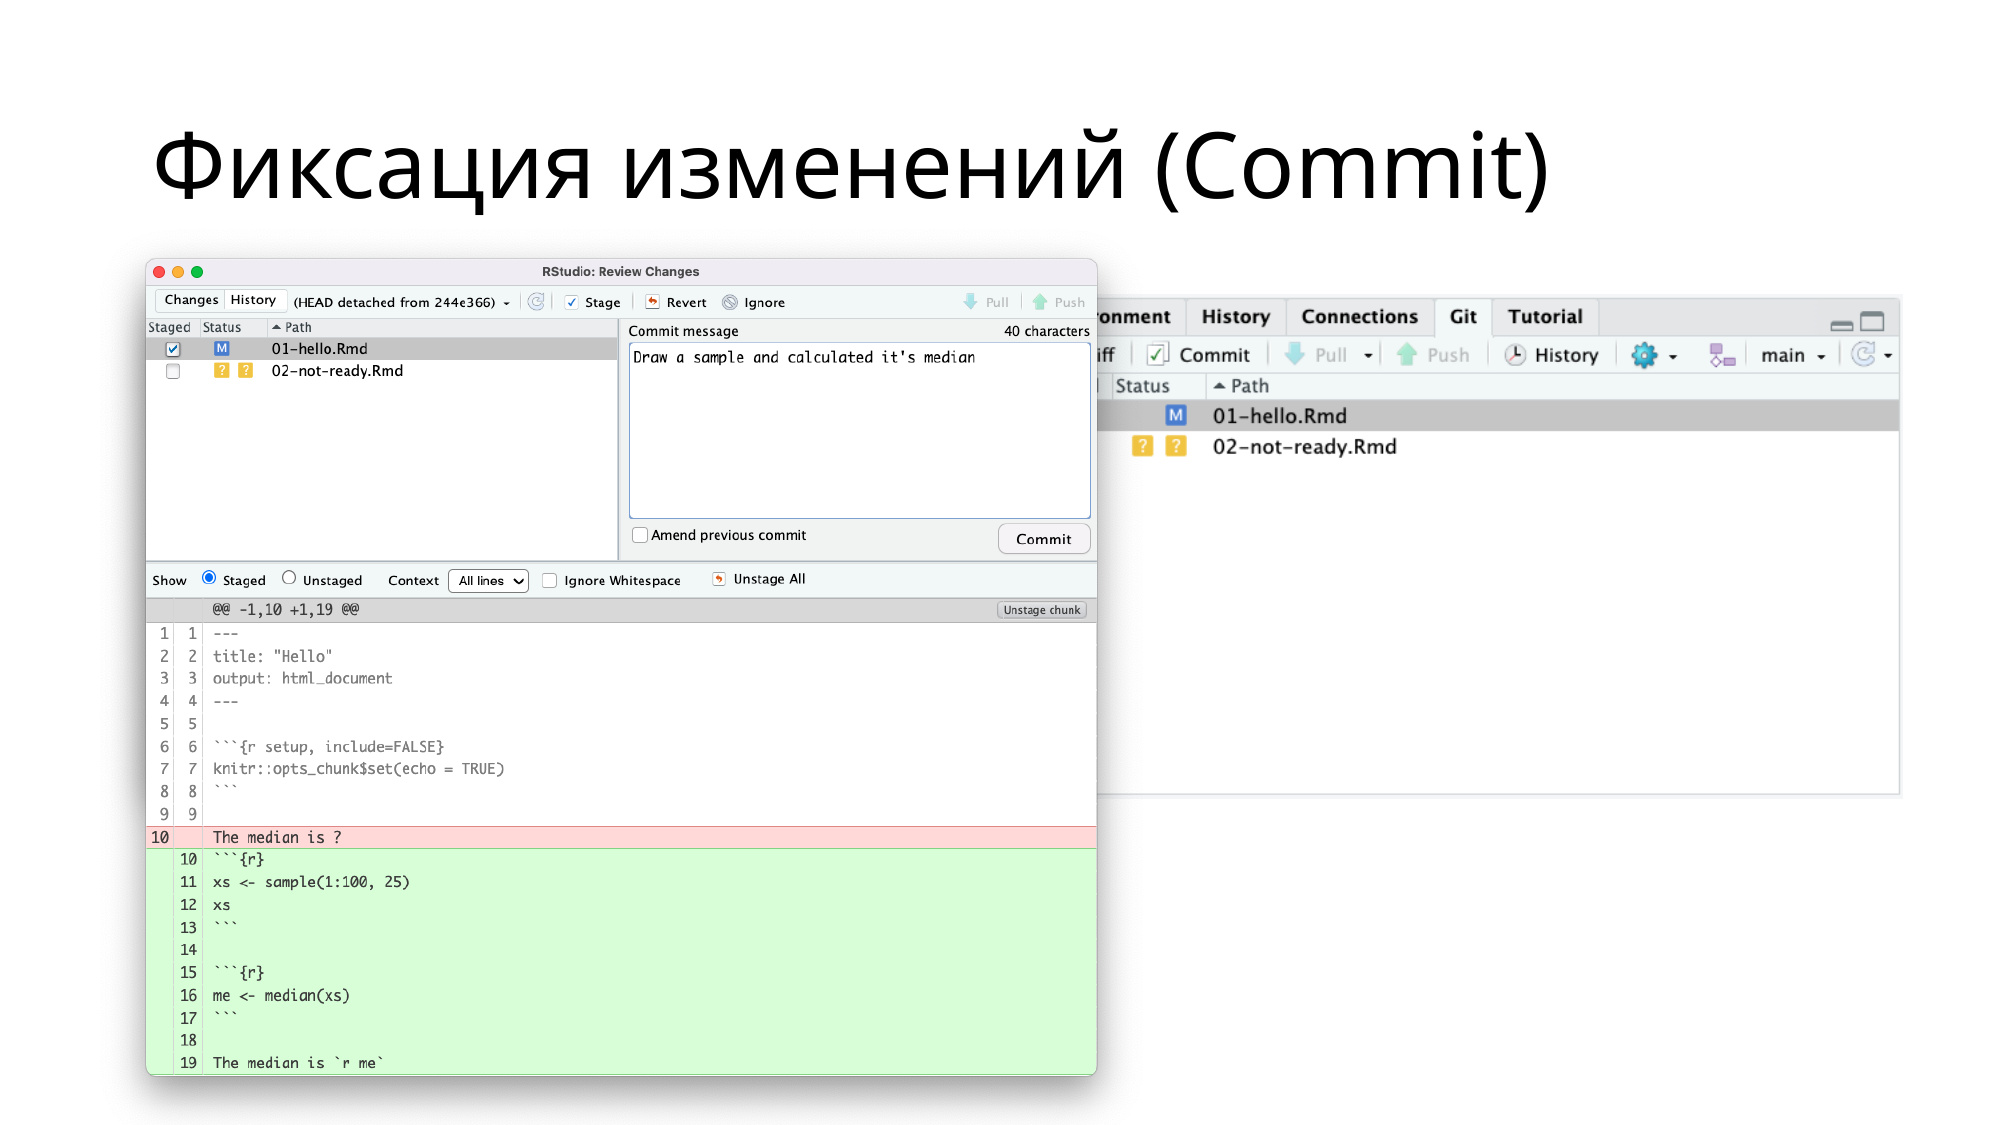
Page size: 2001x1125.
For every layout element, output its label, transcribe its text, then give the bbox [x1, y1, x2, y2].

picture [91, 222, 1904, 1125]
title Фиксация изменений (Commit) [137, 59, 1863, 278]
